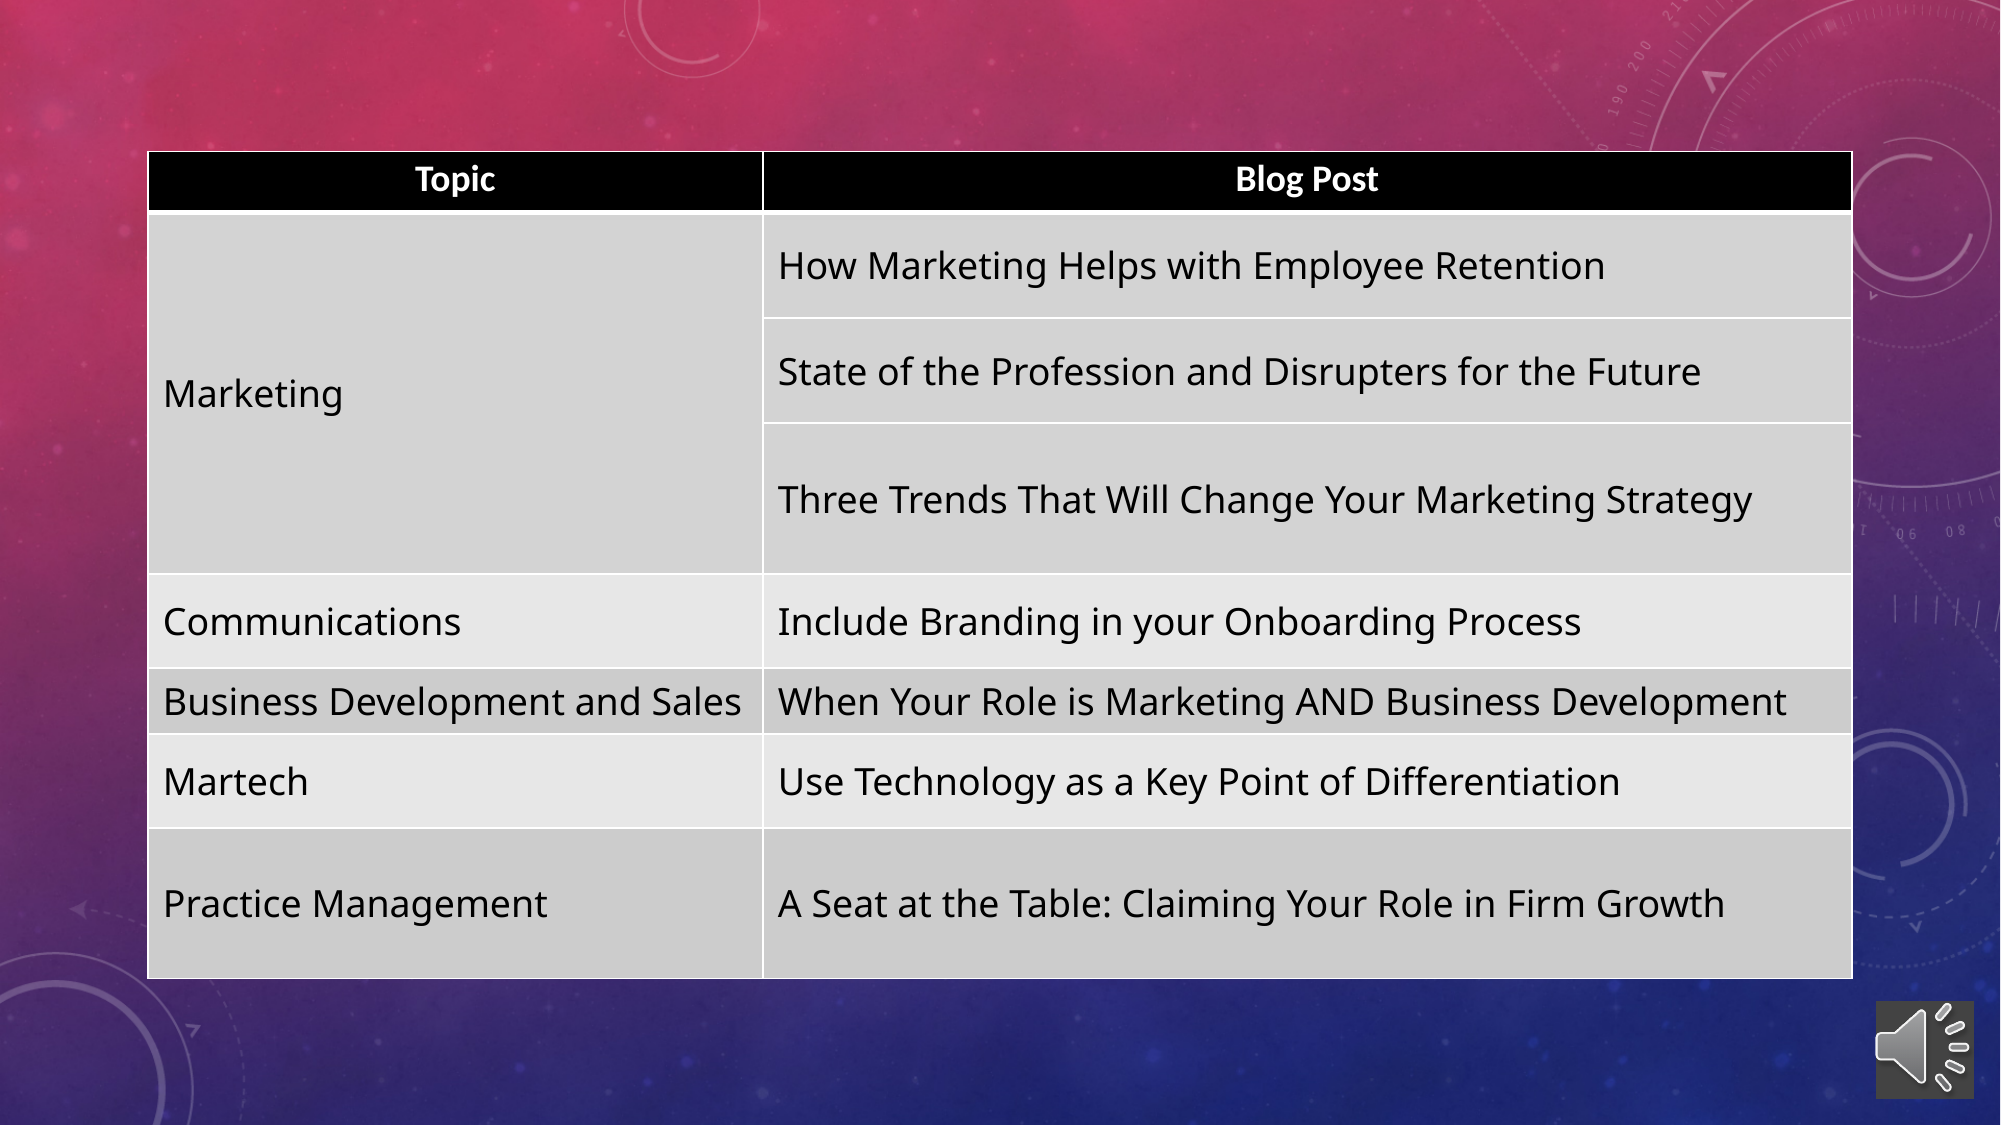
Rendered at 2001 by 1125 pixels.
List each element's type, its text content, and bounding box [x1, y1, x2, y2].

table_cell A Seat at the Table: Claiming Your Role in Firm Growth [764, 829, 1851, 978]
picture [0, 0, 2001, 1125]
table_header Topic [149, 152, 762, 210]
table_cell Practice Management [149, 829, 762, 978]
table_cell Use Technology as a Key Point of Differentiation [764, 735, 1851, 827]
table_cell How Marketing Helps with Employee Retention [764, 215, 1851, 317]
table_cell State of the Profession and Disrupters for the Future [764, 319, 1851, 422]
table_cell Include Branding in your Onboarding Process [764, 575, 1851, 667]
table_cell Communications [149, 575, 762, 667]
table_cell Business Development and Sales [149, 669, 762, 733]
table_header Blog Post [764, 152, 1851, 210]
table_cell Three Trends That Will Change Your Marketing Strategy [764, 424, 1851, 573]
table_cell Marketing [149, 215, 762, 573]
table_cell Martech [149, 735, 762, 827]
table_cell When Your Role is Marketing AND Business Development [764, 669, 1851, 733]
